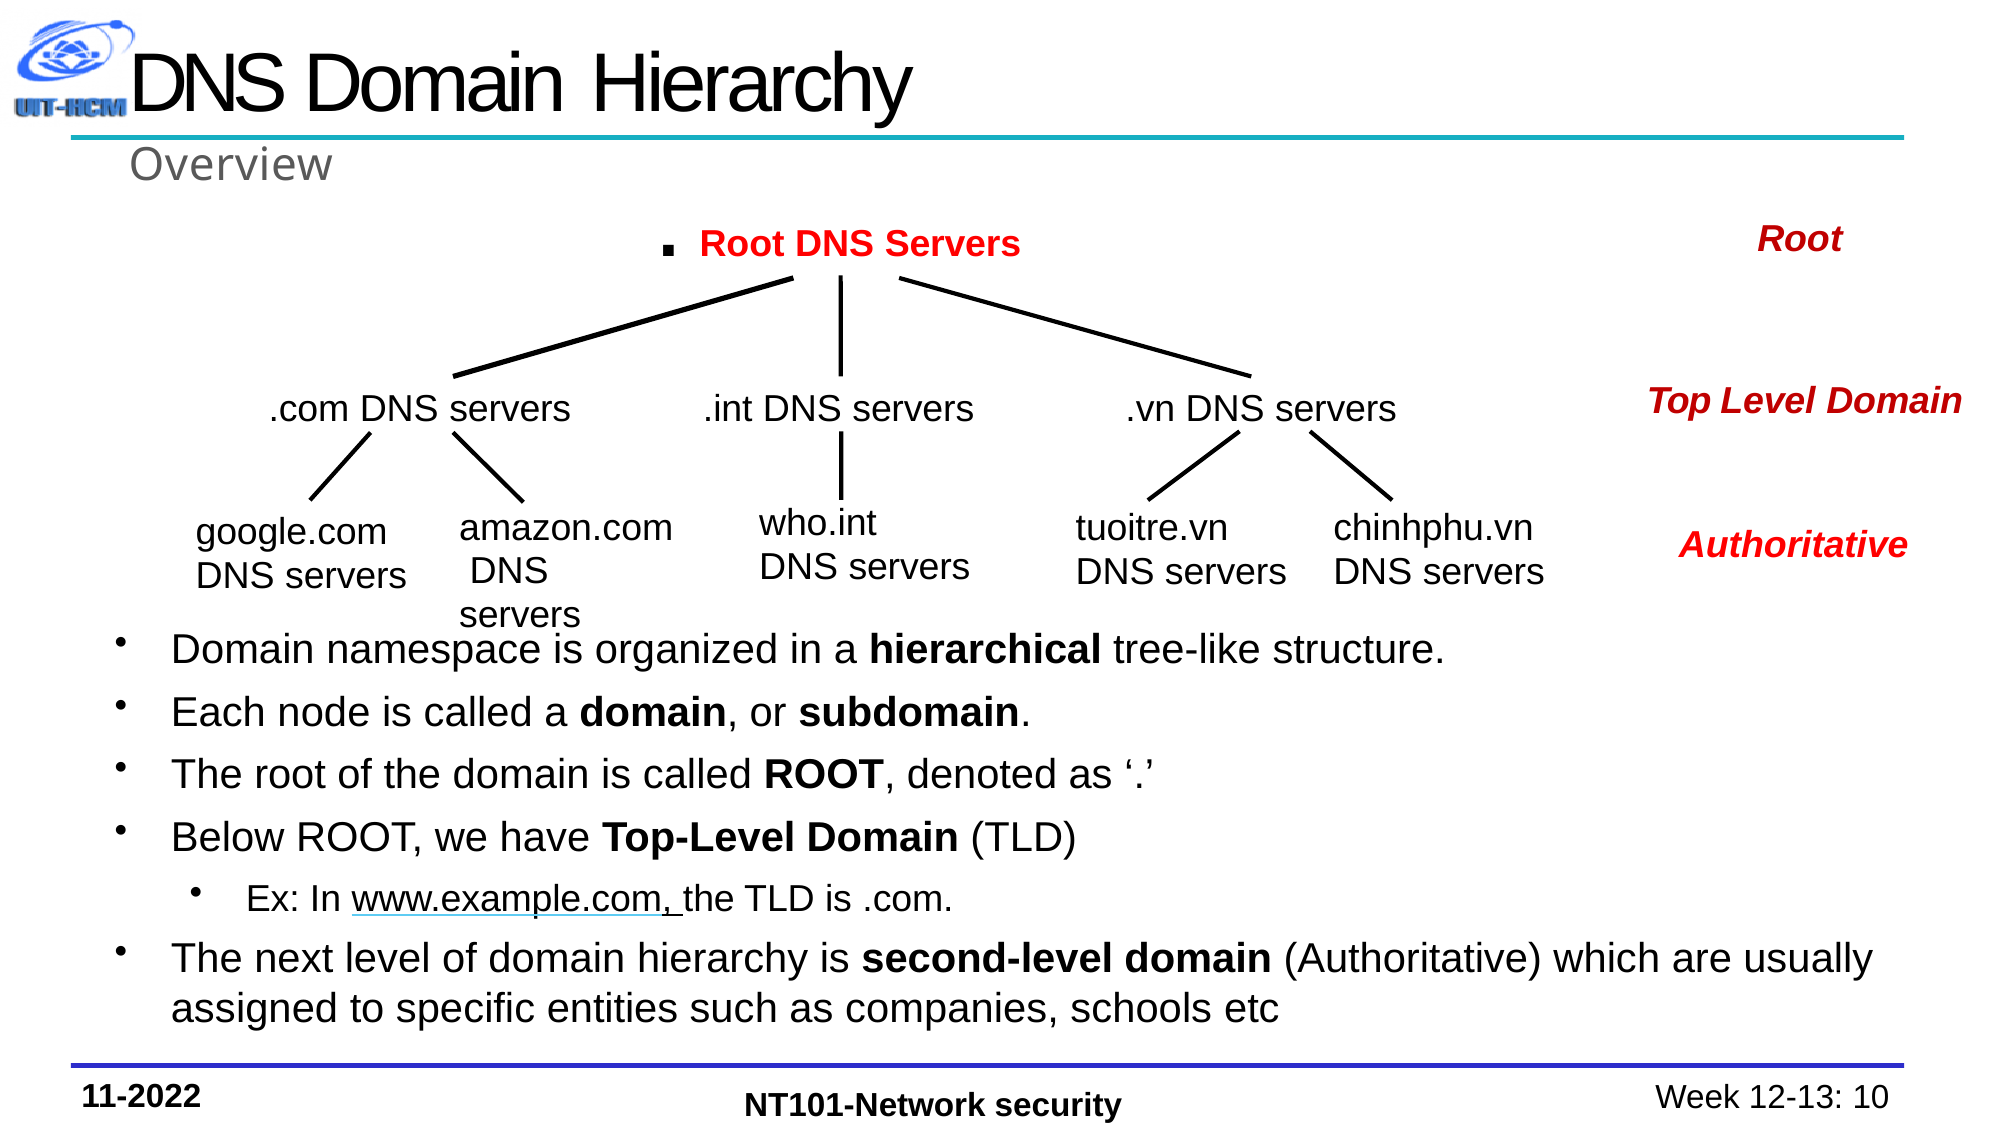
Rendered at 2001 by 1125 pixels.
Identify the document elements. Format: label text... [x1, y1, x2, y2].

text_box tuoitre.vn DNS servers [1073, 499, 1291, 592]
text_box Top Level Domain [1644, 374, 1986, 422]
text_box Authoritative [1676, 517, 1961, 565]
picture [0, 8, 126, 127]
text_box .int DNS servers [700, 381, 978, 429]
text_box Root [1755, 211, 1874, 259]
text_box .vn DNS servers [1123, 381, 1401, 429]
text_box google.com DNS servers [193, 503, 411, 596]
text_box who.int DNS servers [757, 496, 974, 588]
text_box Overview . Root DNS Servers [126, 141, 1025, 272]
text_box chinhphu.vn DNS servers [1331, 499, 1549, 592]
title DNS Domain Hierarchy [126, 0, 1000, 141]
text_box .com DNS servers [266, 381, 575, 429]
text_box amazon.com DNS servers [457, 499, 676, 636]
text_box Domain namespace is organized in a hierarchical tree-like structure. Each node is called a domain, or subdomain. The root of the domain is called ROOT, denoted as ‘.’ Below ROOT, we have Top-Level Domain (TLD) Ex: In www.example.com, the TLD is .com. The next level of domain hierarchy is second-level domain (Authoritative) which are usually assigned to specific entities such as companies, schools etc [112, 607, 1961, 1031]
